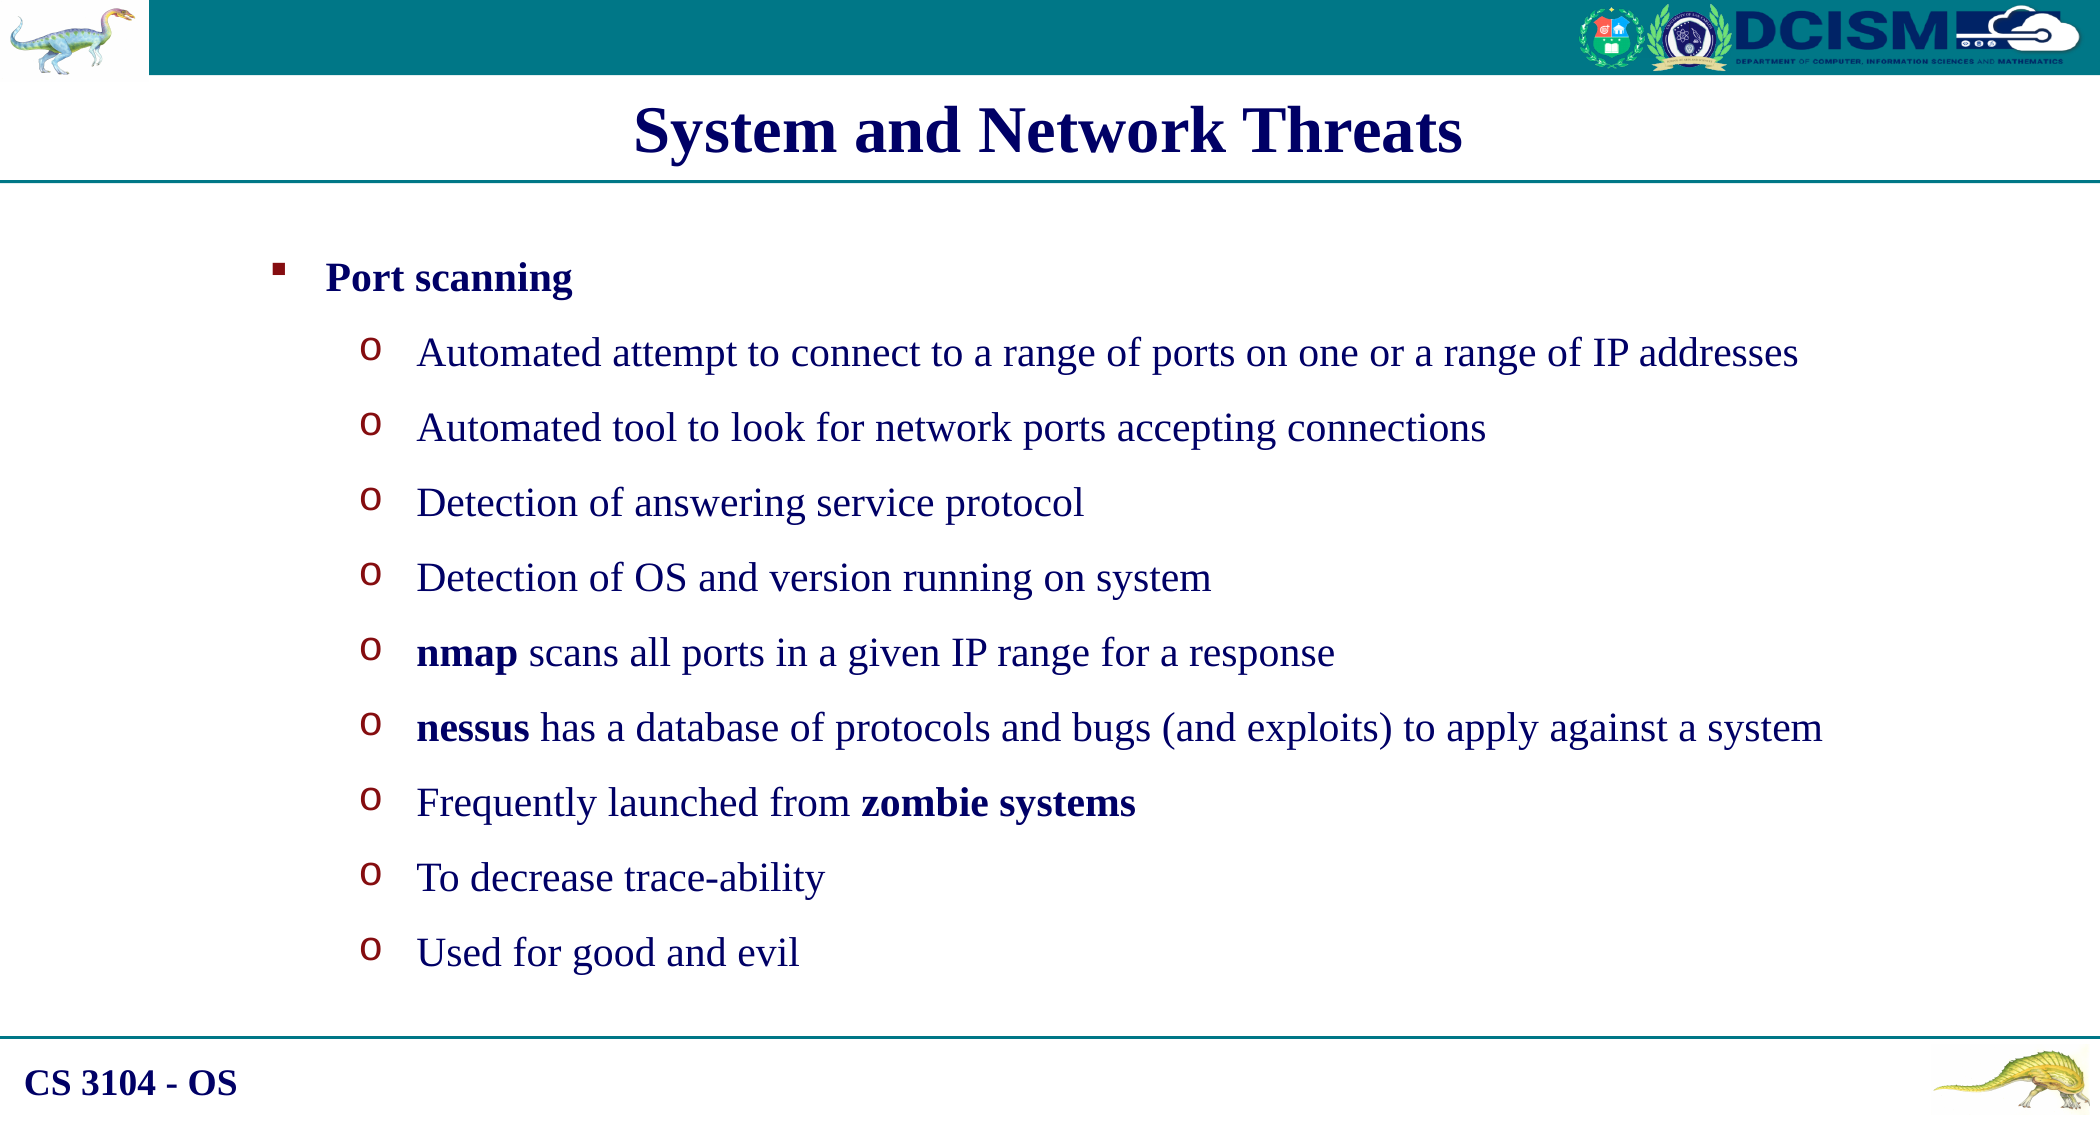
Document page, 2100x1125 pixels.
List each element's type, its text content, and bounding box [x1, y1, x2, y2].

text_box System and Network Threats [15, 78, 2083, 174]
picture [1931, 1044, 2090, 1115]
picture [1572, 0, 2094, 76]
text_box Port scanning Automated attempt to connect to a range of ports on one or a range of IP addresses Automated tool to look for network ports accepting connections Detection of answering service protocol Detection of OS and version running on system nmap scans all ports in a given IP range for a response nessus has a database of protocols and bugs (and exploits) to apply against a system Frequently launched from zombie systems To decrease trace-ability Used for good and evil [254, 217, 1844, 982]
picture [0, 0, 149, 82]
